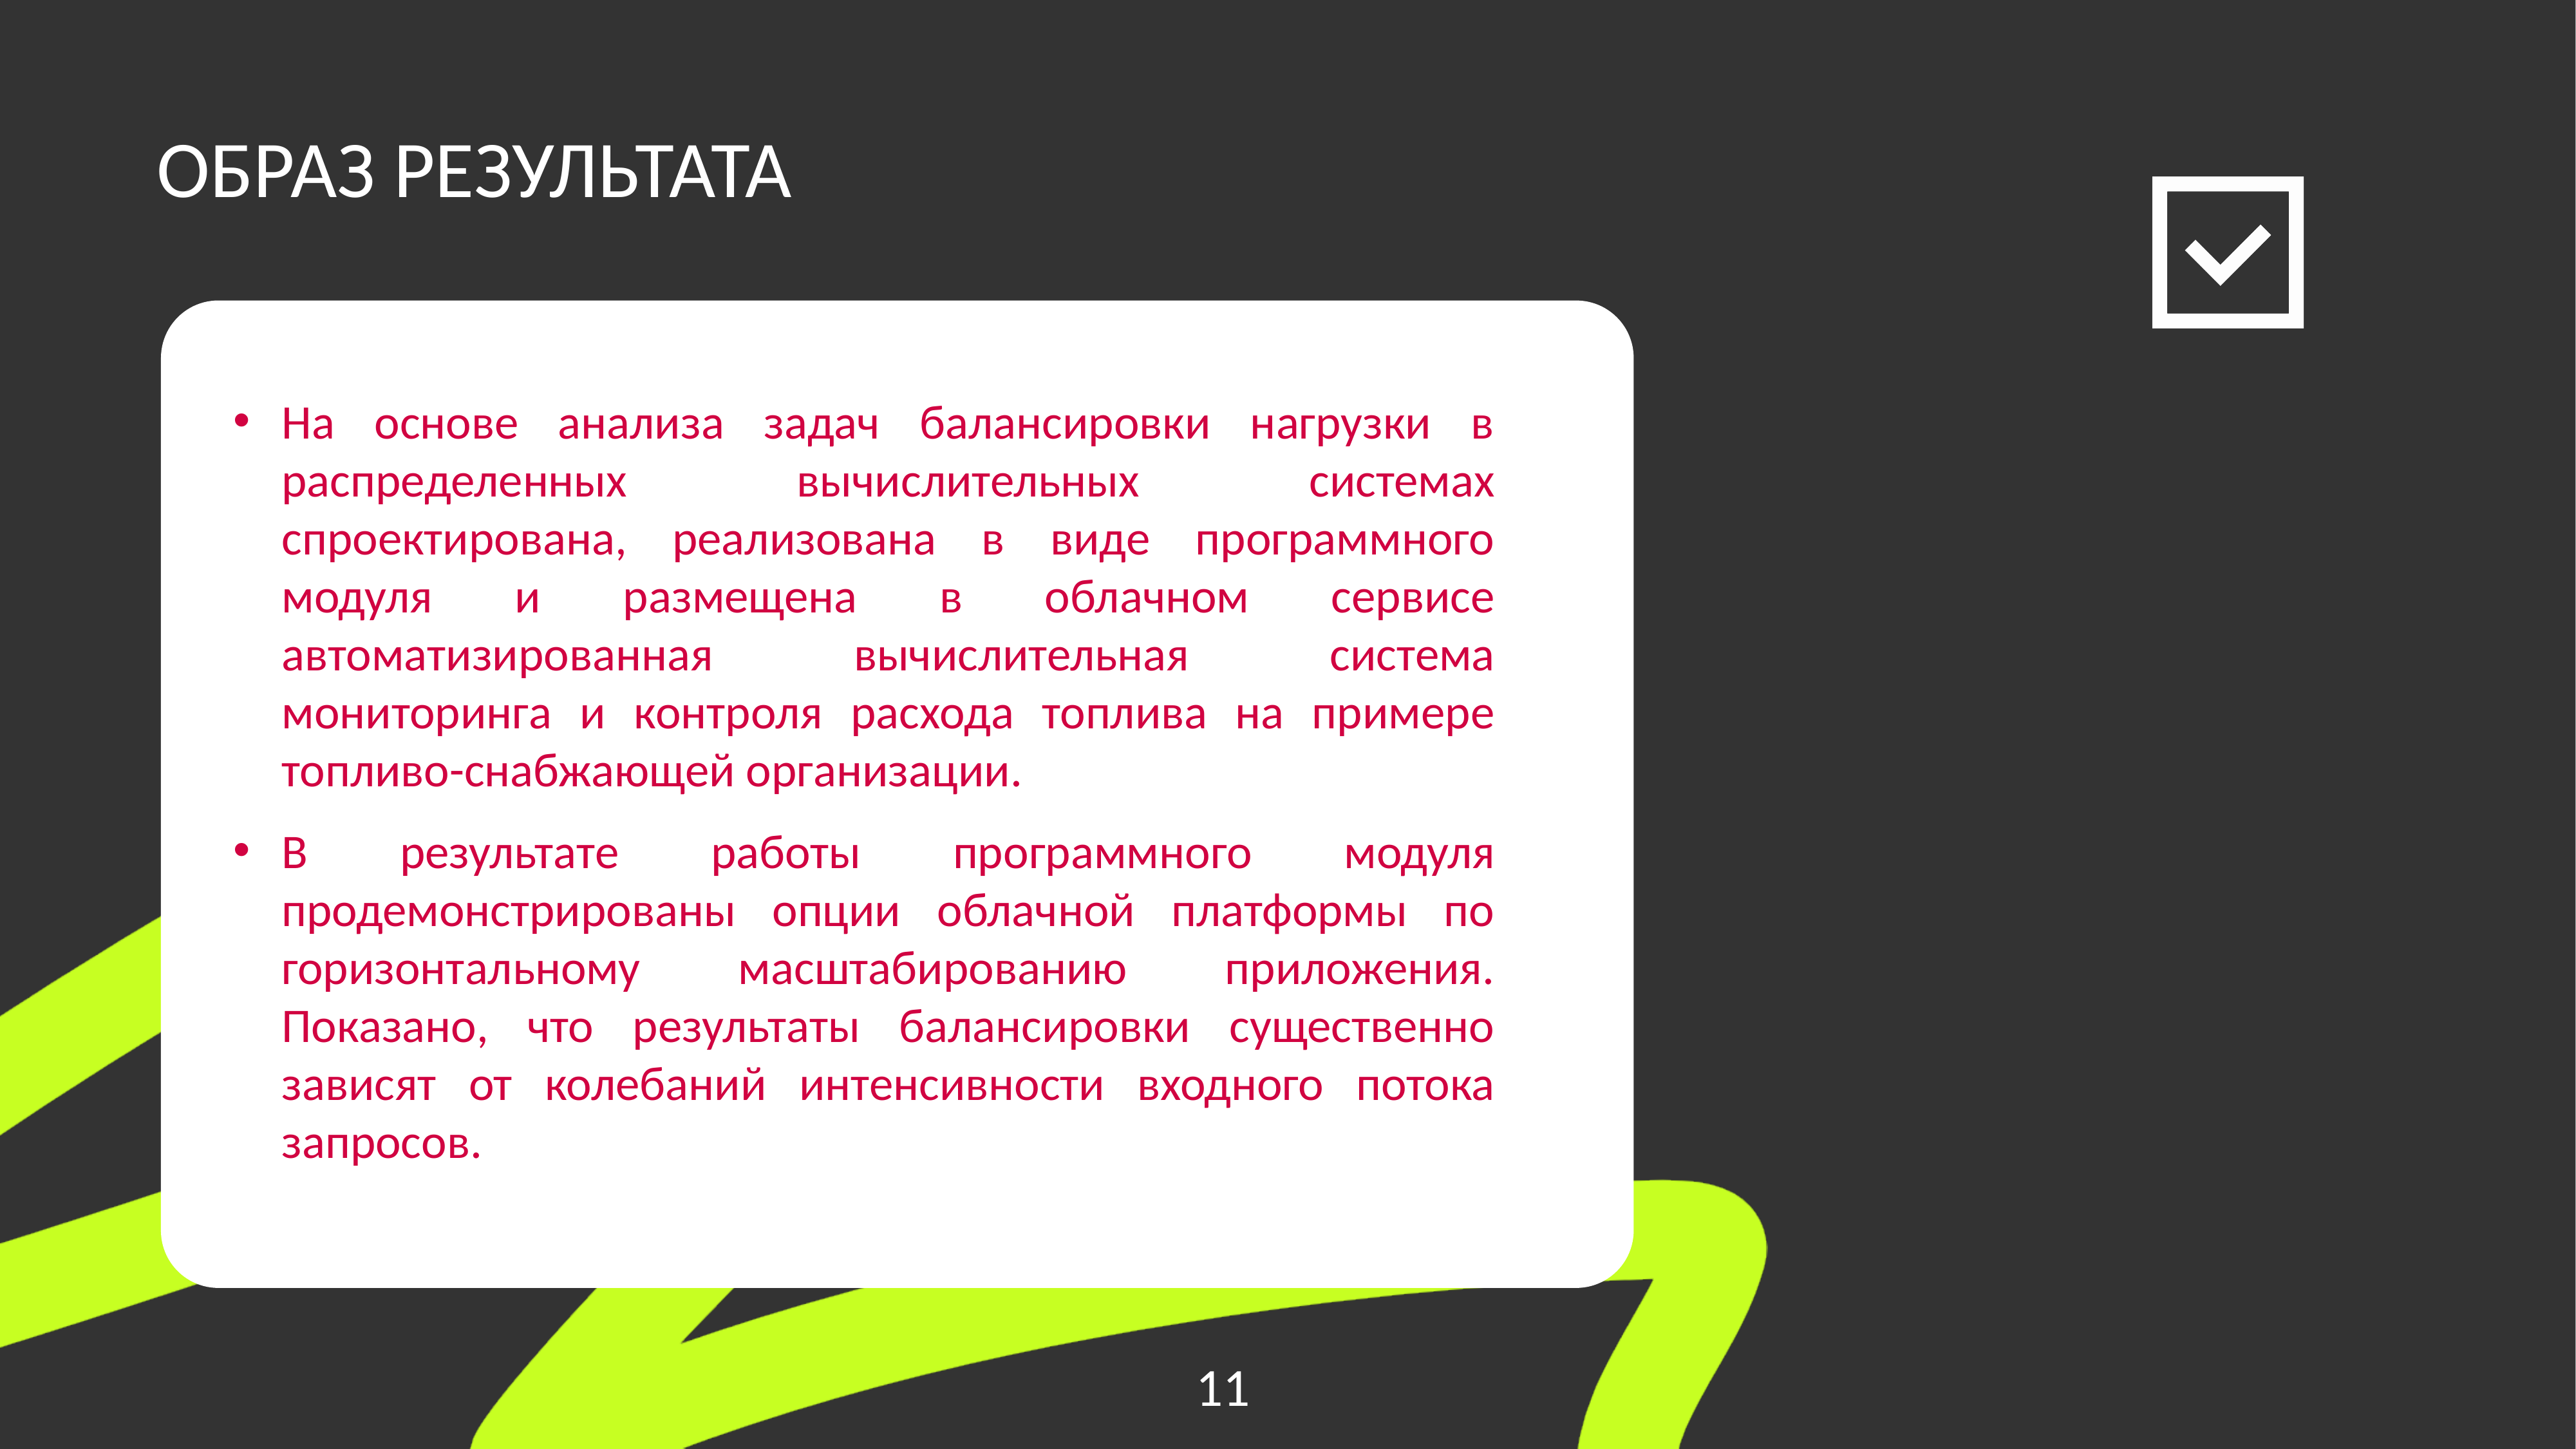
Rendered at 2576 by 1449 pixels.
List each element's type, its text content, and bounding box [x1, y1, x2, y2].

text_box ОБРАЗ РЕЗУЛЬТАТА [156, 149, 1007, 231]
text_box На основе анализа задач балансировки нагрузки в распределенных вычислительных системах спроектирована, реализована в виде программного модуля и размещена в облачном сервисе автоматизированная вычислительная система мониторинга и контроля расхода топлива на примере топливо-снабжающей организации. В результате работы программного модуля продемонстрированы опции облачной платформы по горизонтальному масштабированию приложения. Показано, что результаты балансировки существенно зависят от колебаний интенсивности входного потока запросов. [233, 390, 1496, 892]
text_box [160, 300, 1634, 892]
picture [0, 892, 1768, 1449]
text_box [233, 493, 802, 892]
picture [2106, 131, 2349, 374]
